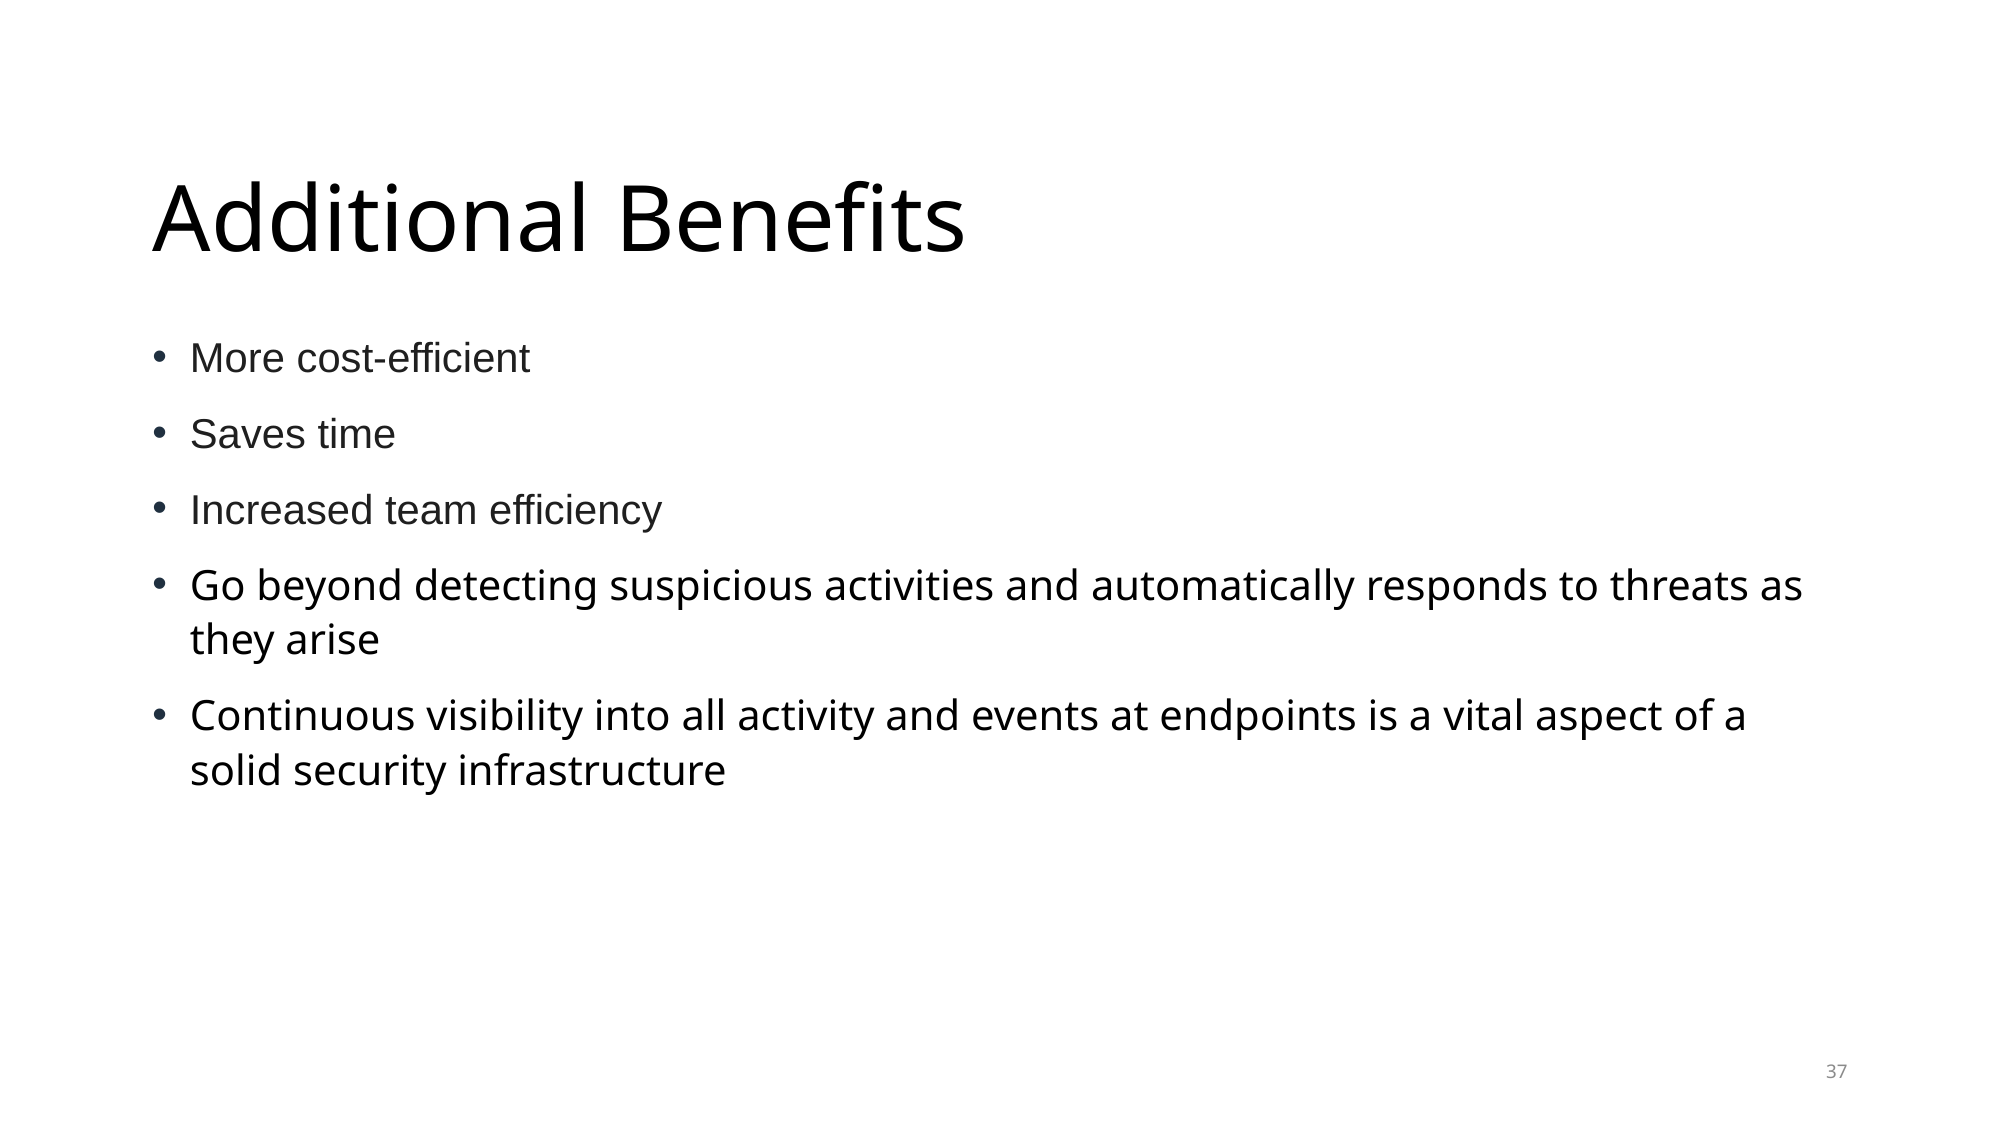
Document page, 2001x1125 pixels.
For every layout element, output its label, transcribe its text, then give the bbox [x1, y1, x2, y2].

slide_number 37 [1412, 1042, 1863, 1103]
title Additional Benefits [137, 59, 1863, 278]
list More cost-efficient Saves time Increased team efficiency Go beyond detecting suspicious activities and automatically responds to threats as they arise Continuous visibility into all activity and events at endpoints is a vital aspect of a solid security infrastructure [137, 318, 1863, 1014]
